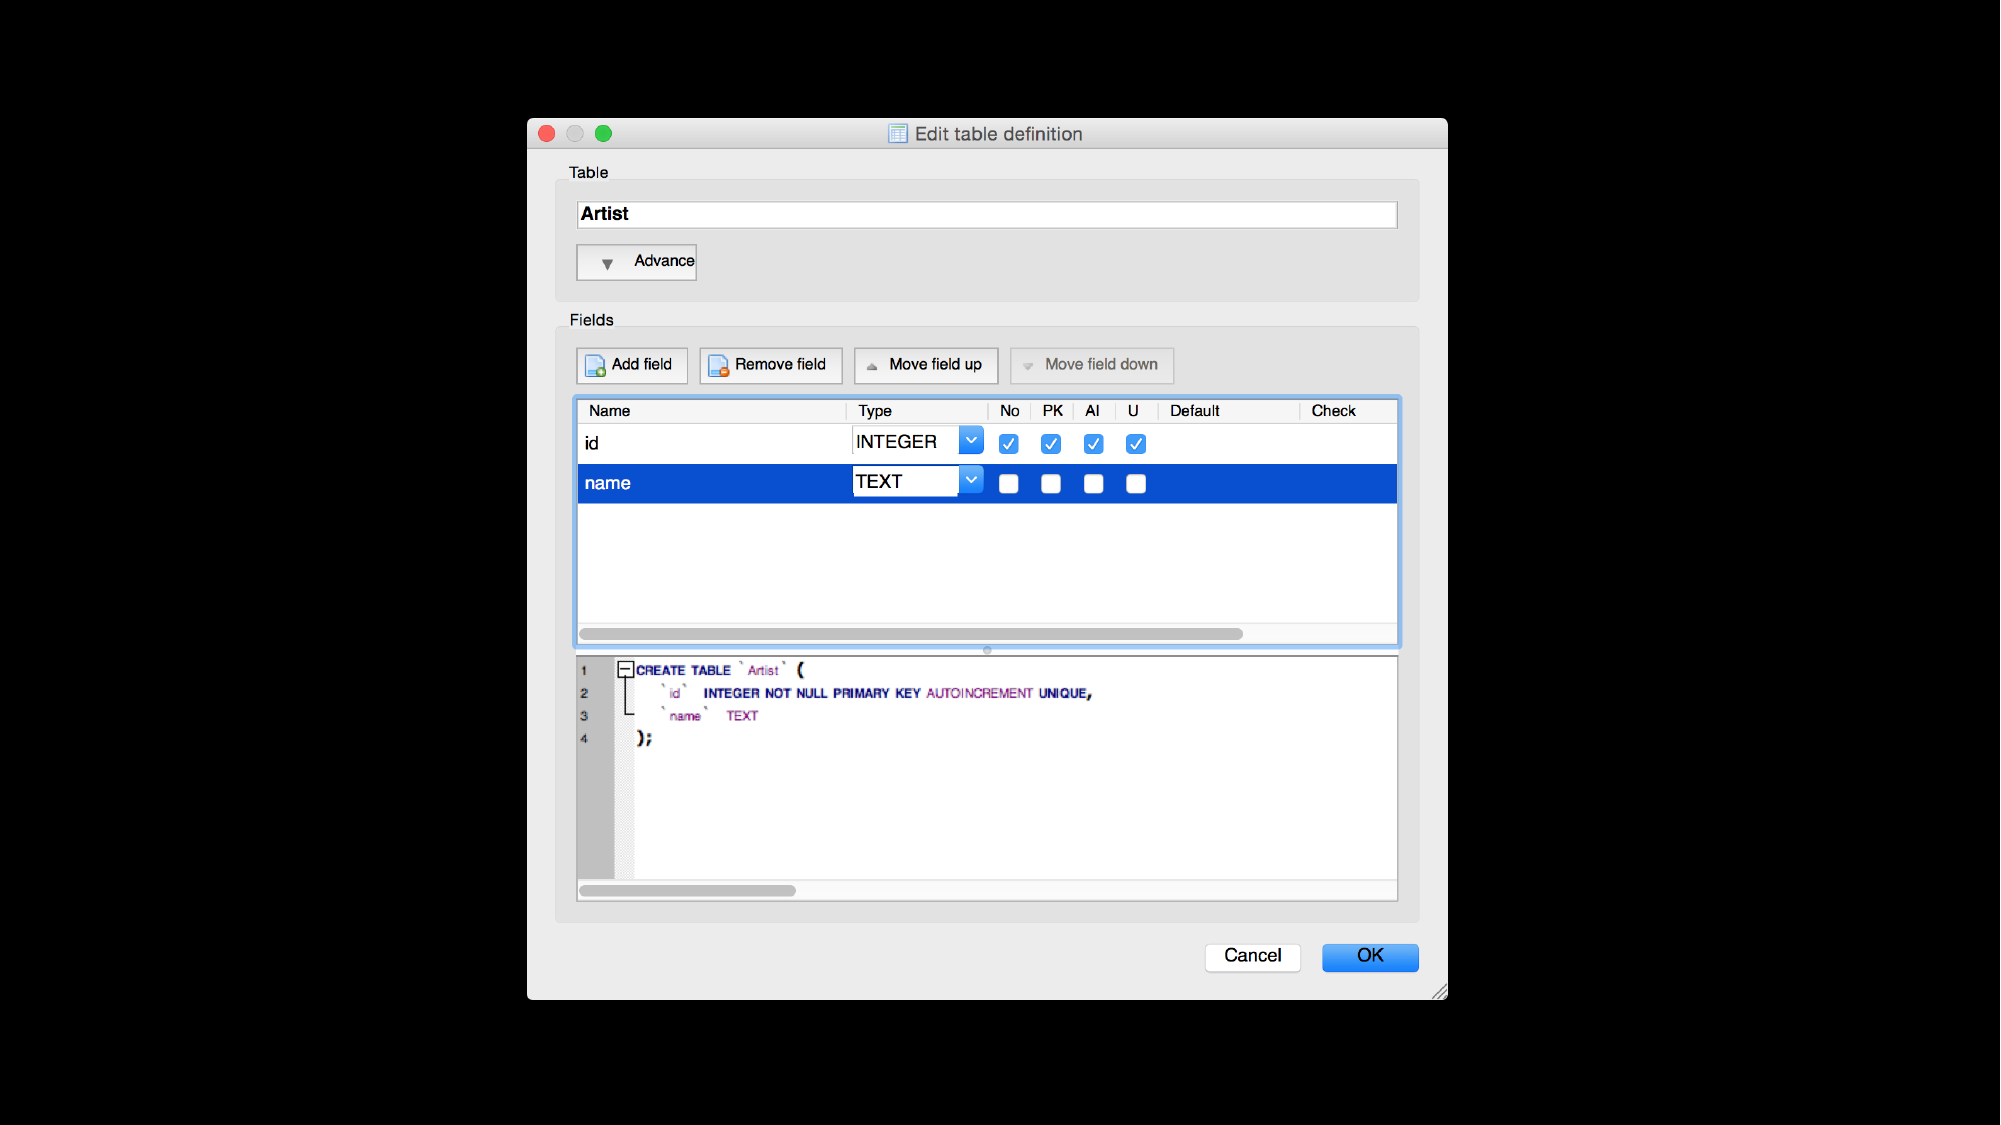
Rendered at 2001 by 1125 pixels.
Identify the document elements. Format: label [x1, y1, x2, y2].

picture [447, 72, 1527, 1113]
